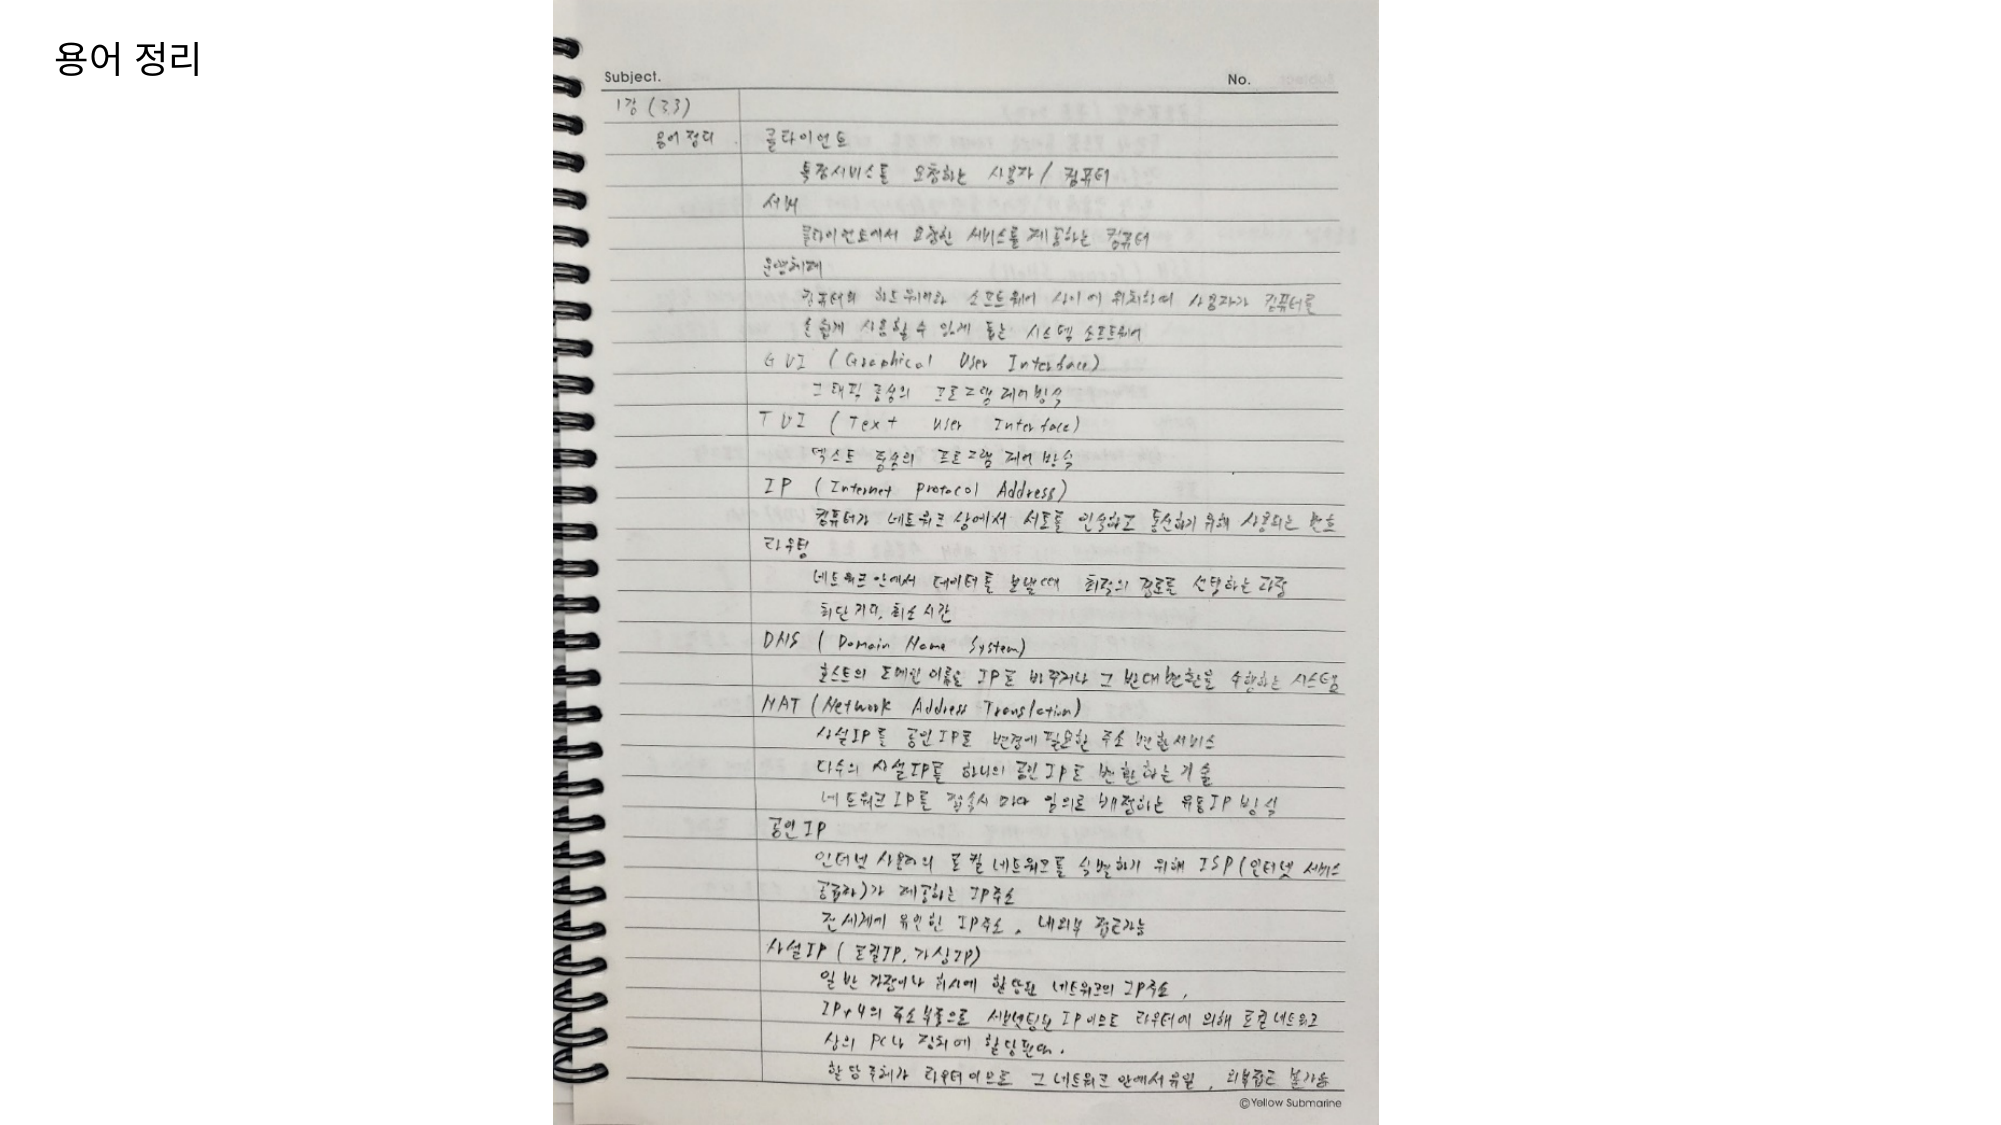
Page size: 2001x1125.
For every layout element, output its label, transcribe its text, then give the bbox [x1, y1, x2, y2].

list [553, 0, 1379, 1125]
text_box 용어 정리 [40, 28, 219, 89]
